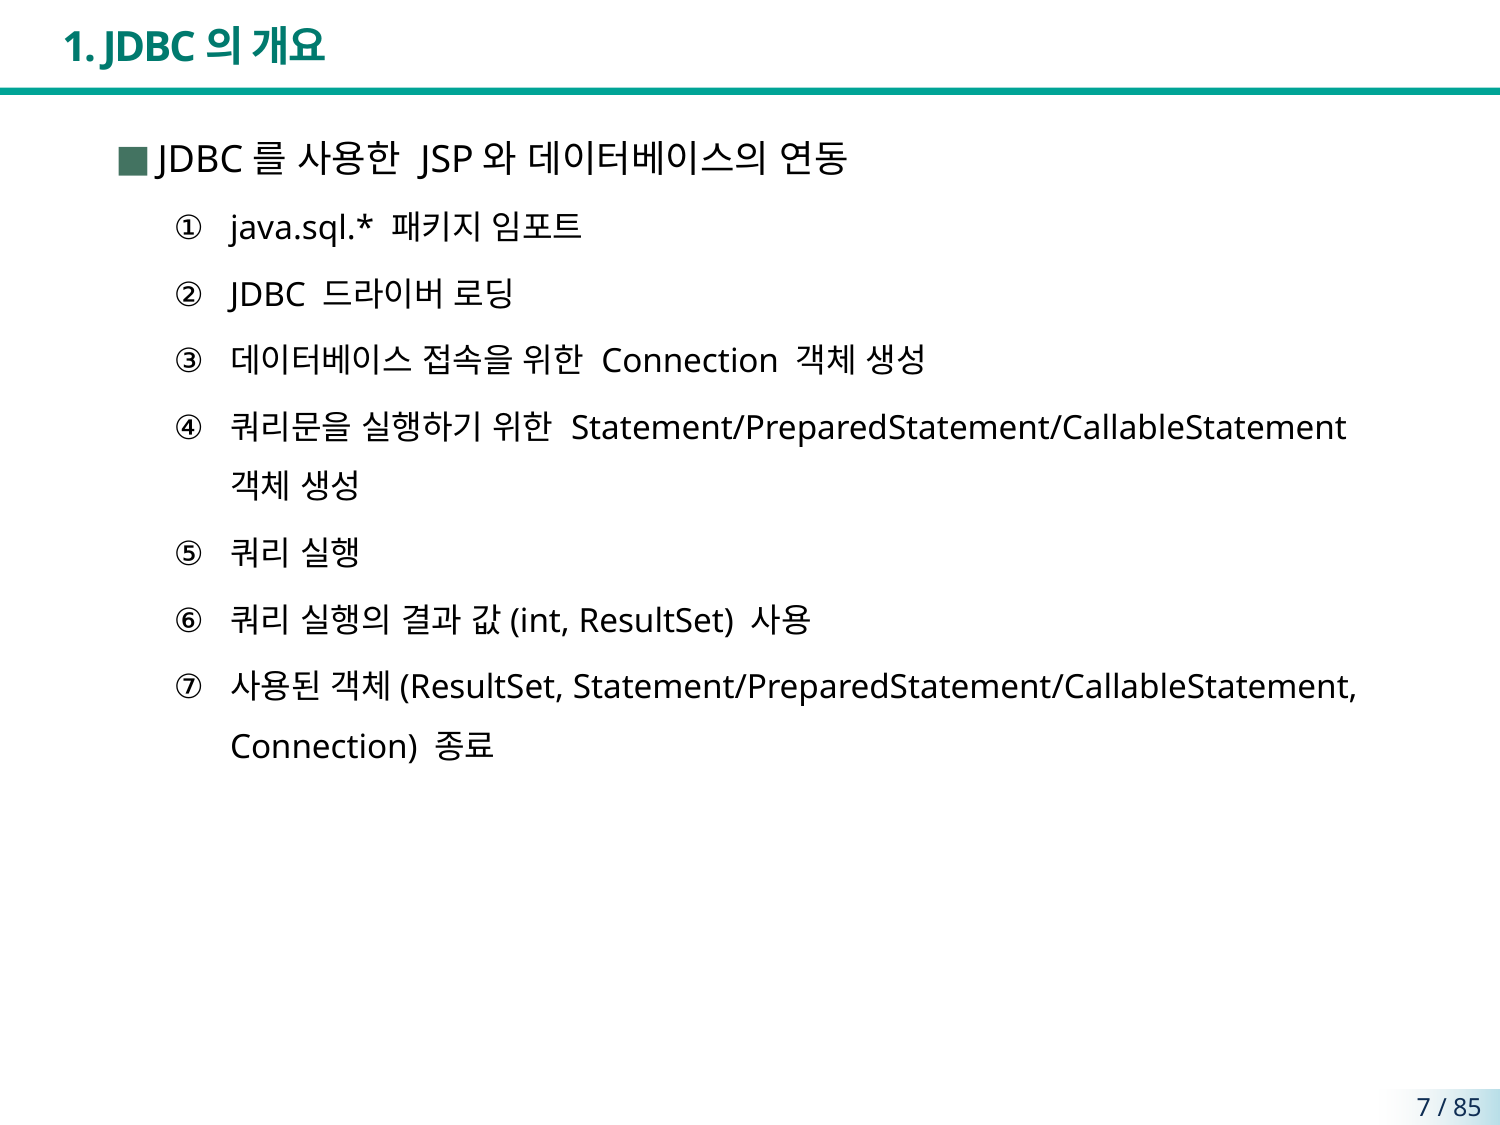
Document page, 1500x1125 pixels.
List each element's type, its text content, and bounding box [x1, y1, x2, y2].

title 1. JDBC의 개요 [47, 5, 1325, 84]
list JDBC를 사용한 JSP와 데이터베이스의 연동 java.sql.* 패키지 임포트 JDBC 드라이버 로딩 데이터베이스 접속을 위한 Connection 객체 생성 쿼리문을 실행하기 위한 Statement/PreparedStatement/CallableStatement 객체 생성 쿼리 실행 쿼리 실행의 결과 값(int, ResultSet) 사용 사용된 객체(ResultSet, Statement/PreparedStatement/CallableStatement, Connection) 종료 [100, 127, 1459, 1050]
